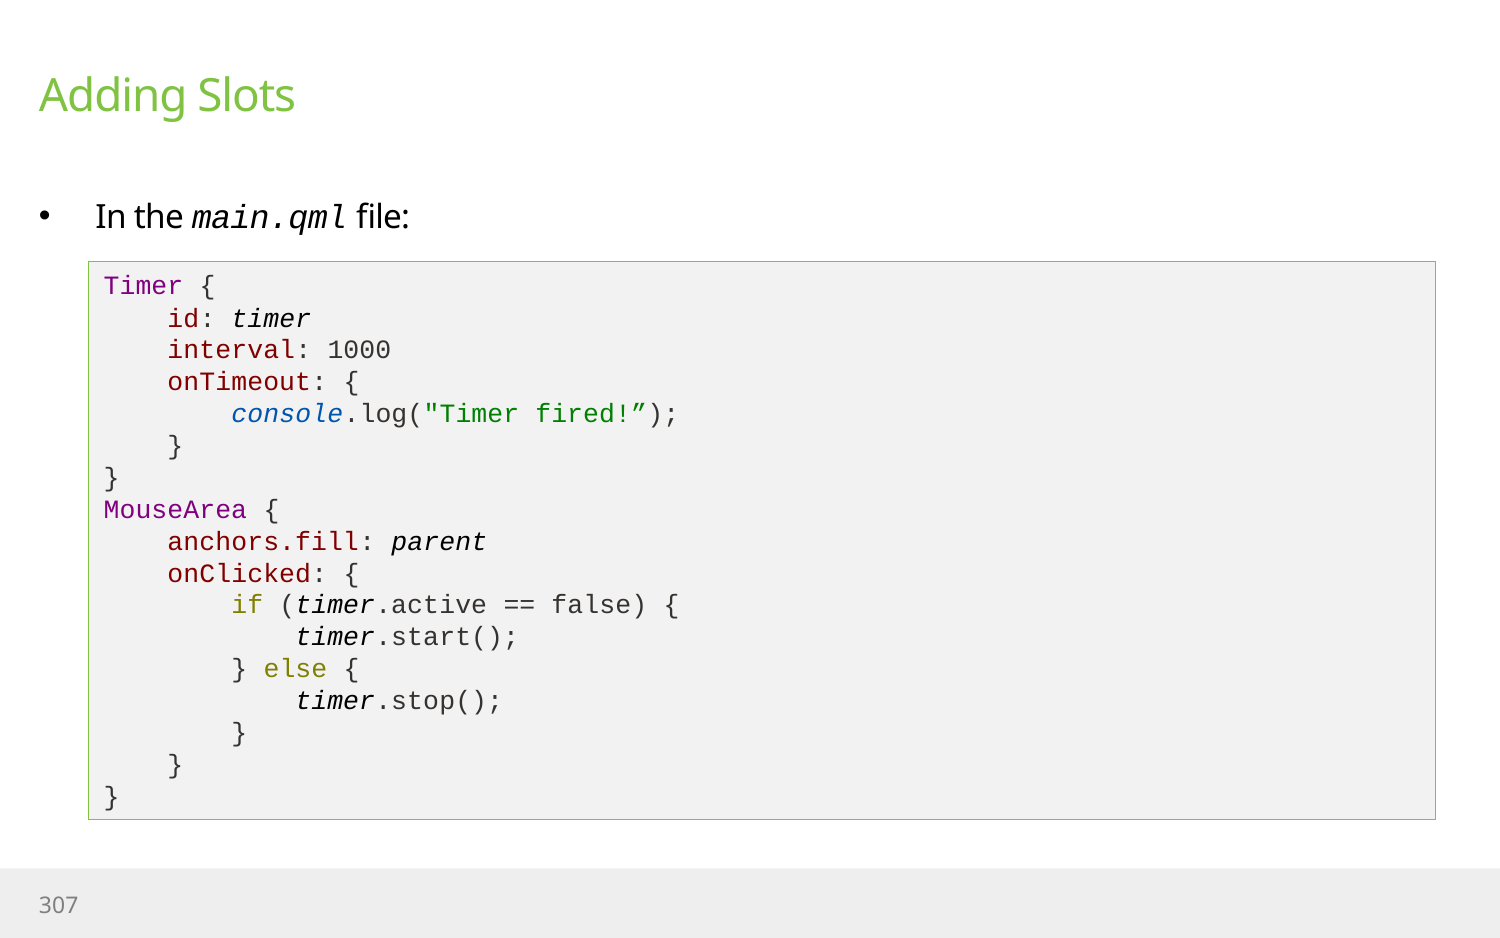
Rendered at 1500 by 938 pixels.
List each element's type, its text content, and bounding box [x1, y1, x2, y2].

title Adding Slots [39, 66, 1052, 195]
slide_number 307 [39, 892, 410, 921]
list In the main.qml file: [39, 195, 1272, 287]
text_box Timer { id: timer interval: 1000 onTimeout: { console.log("Timer fired!”); } } MouseArea { anchors.fill: parent onClicked: { if (timer.active == false) { timer.start(); } else { timer.stop(); } } } [88, 261, 1436, 820]
